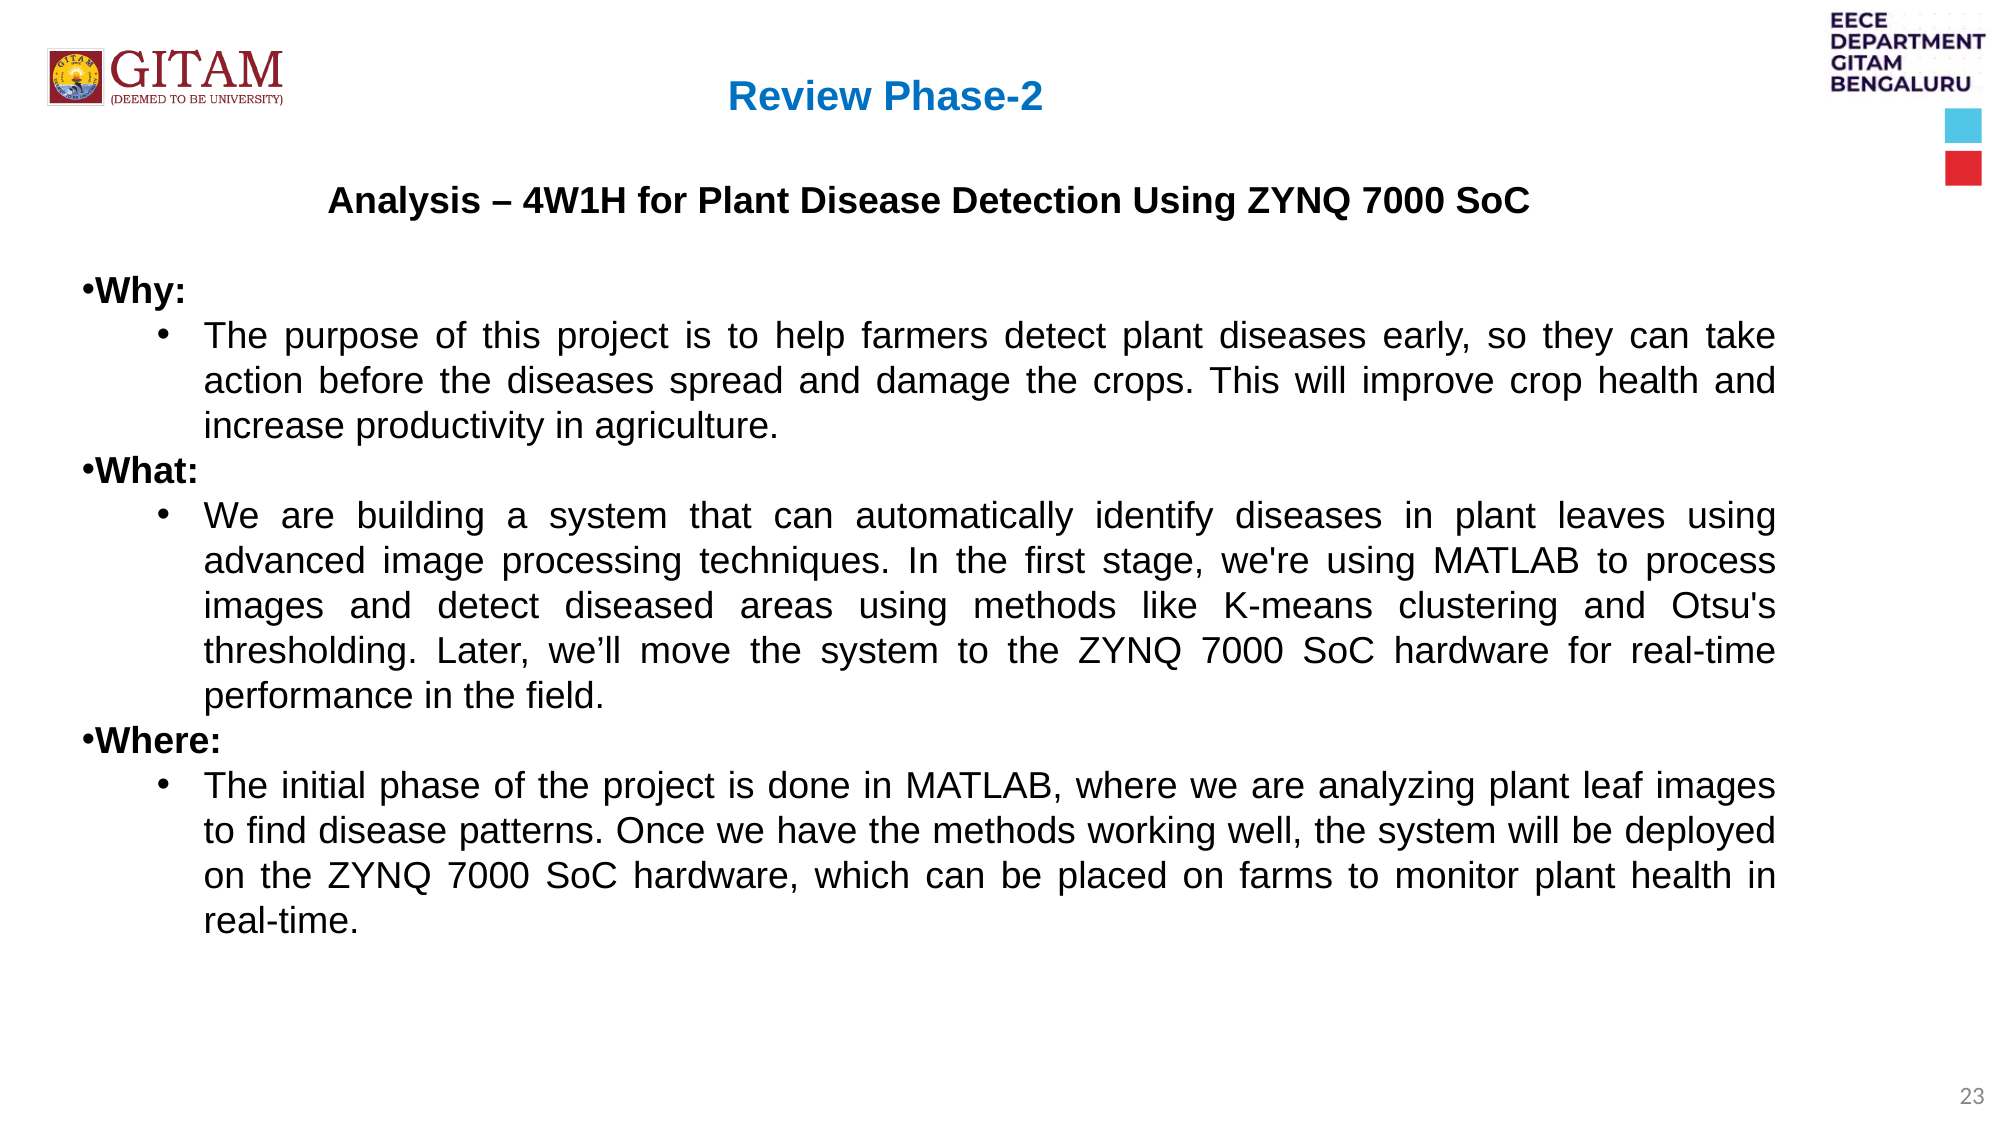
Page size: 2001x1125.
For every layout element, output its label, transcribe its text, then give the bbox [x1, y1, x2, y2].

slide_number 23 [1550, 1065, 2000, 1125]
text_box Review Phase-2 [385, 61, 1386, 127]
picture [43, 42, 290, 112]
picture [1824, 1, 2000, 101]
text_box Analysis – 4W1H for Plant Disease Detection Using ZYNQ 7000 SoC Why: The purpose of this project is to help farmers detect plant diseases early, so they can take action before the diseases spread and damage the crops. This will improve crop health and increase productivity in agriculture. What: We are building a system that can automatically identify diseases in plant leaves using advanced image processing techniques. In the first stage, we're using MATLAB to process images and detect diseased areas using methods like K-means clustering and Otsu's thresholding. Later, we’ll move the system to the ZYNQ 7000 SoC hardware for real-time performance in the field. Where: The initial phase of the project is done in MATLAB, where we are analyzing plant leaf images to find disease patterns. Once we have the methods working well, the system will be deployed on the ZYNQ 7000 SoC hardware, which can be placed on farms to monitor plant health in real-time. [66, 168, 1792, 1079]
